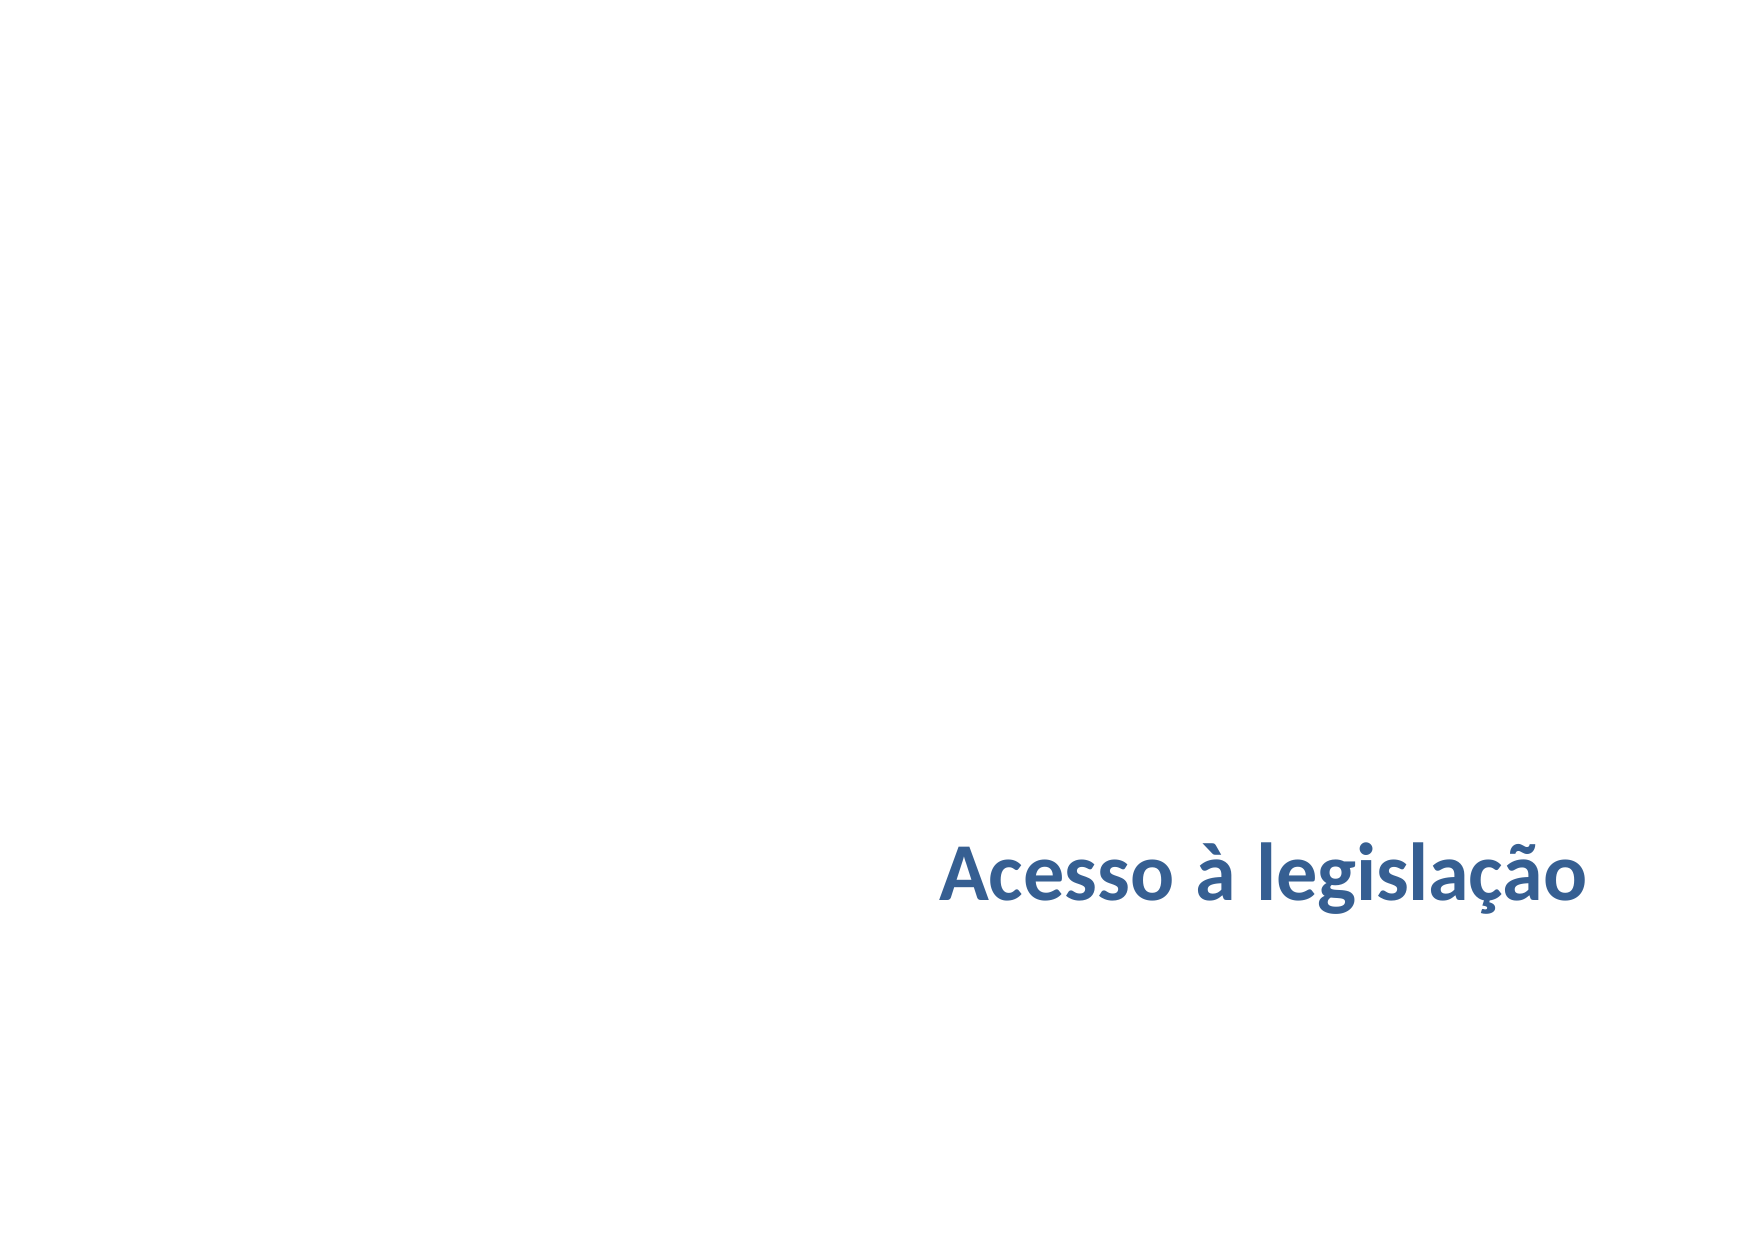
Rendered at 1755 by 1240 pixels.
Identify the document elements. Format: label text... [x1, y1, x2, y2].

title Acesso à legislação [937, 815, 1592, 1025]
